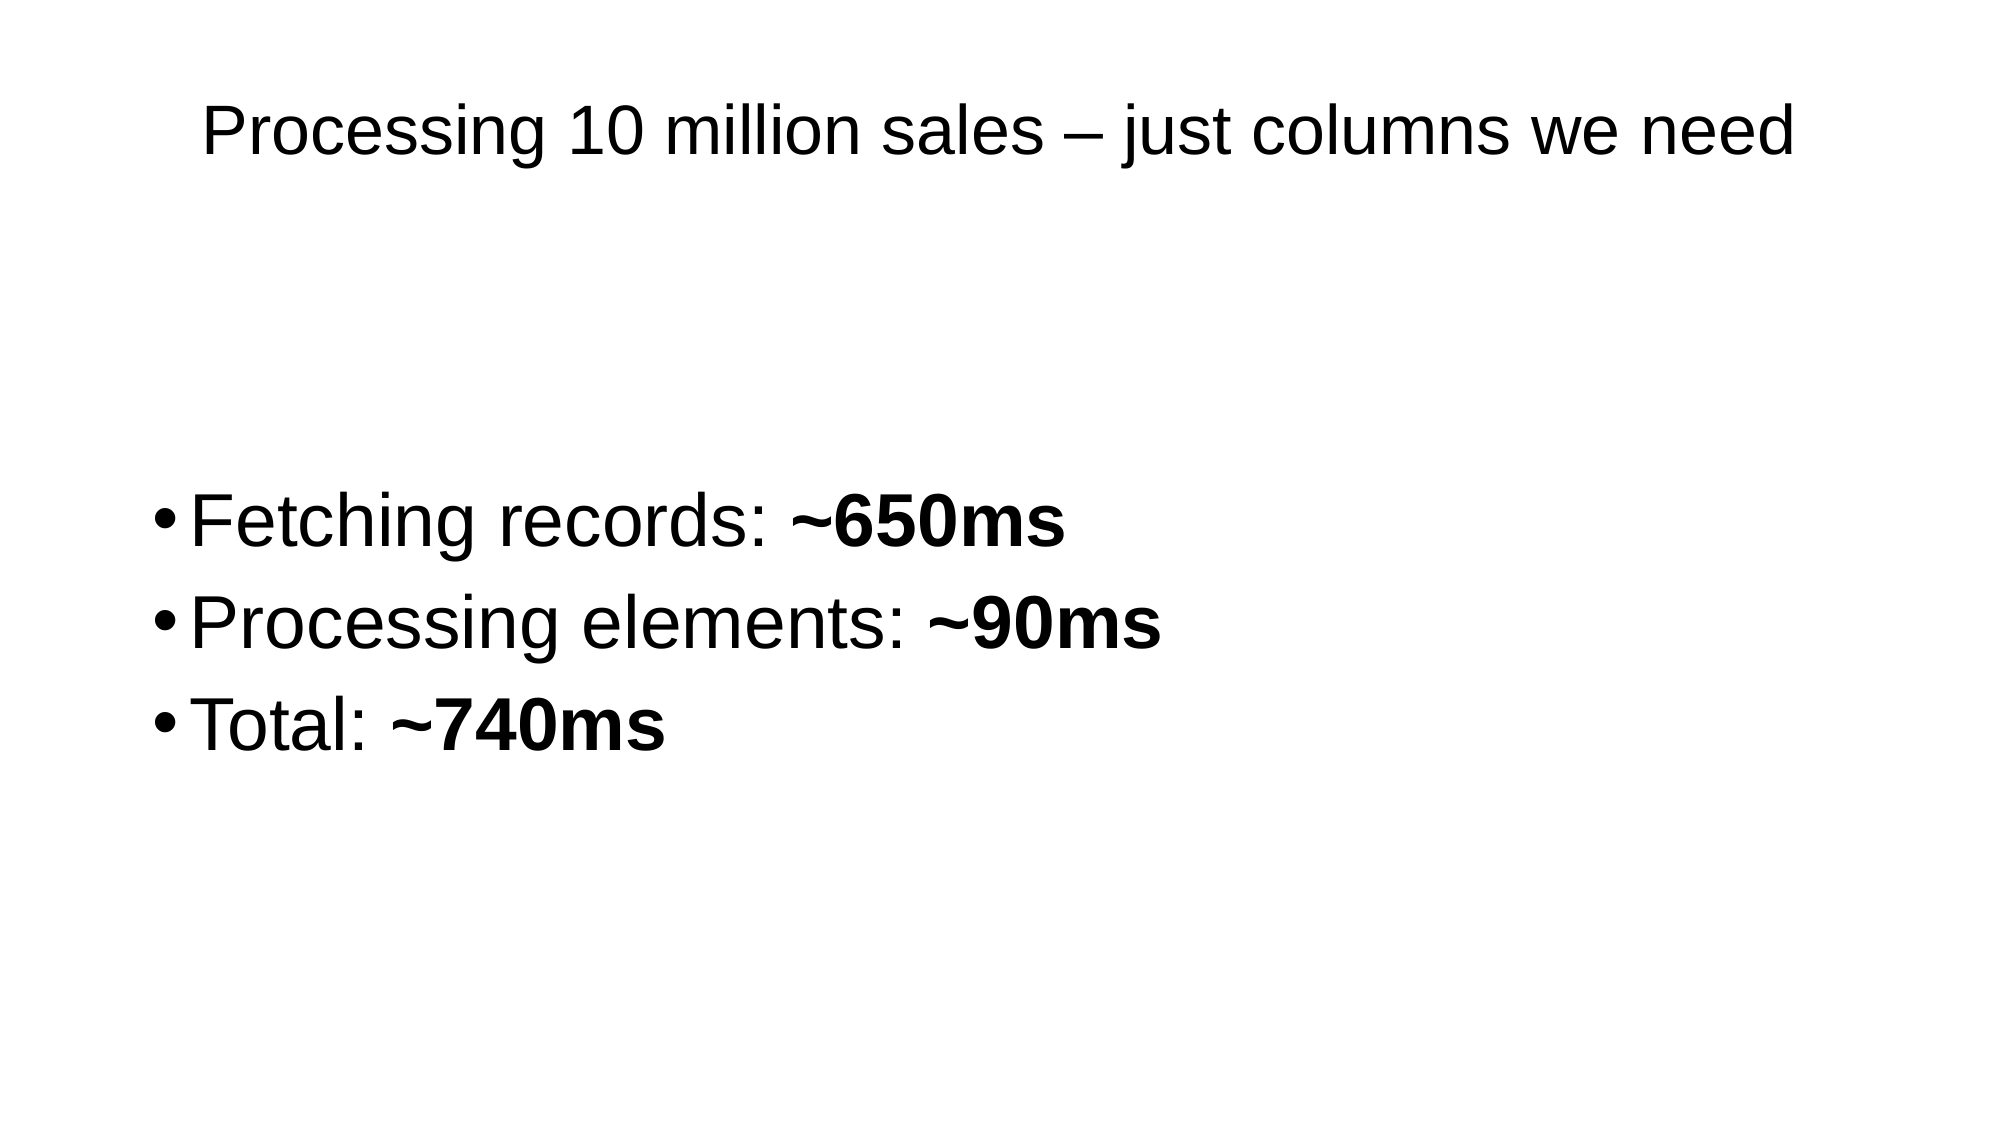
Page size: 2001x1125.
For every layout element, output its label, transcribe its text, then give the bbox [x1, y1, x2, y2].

list Fetching records: ~650ms Processing elements: ~90ms Total: ~740ms [137, 234, 1863, 1014]
title Processing 10 million sales – just columns we need [137, 59, 1863, 204]
